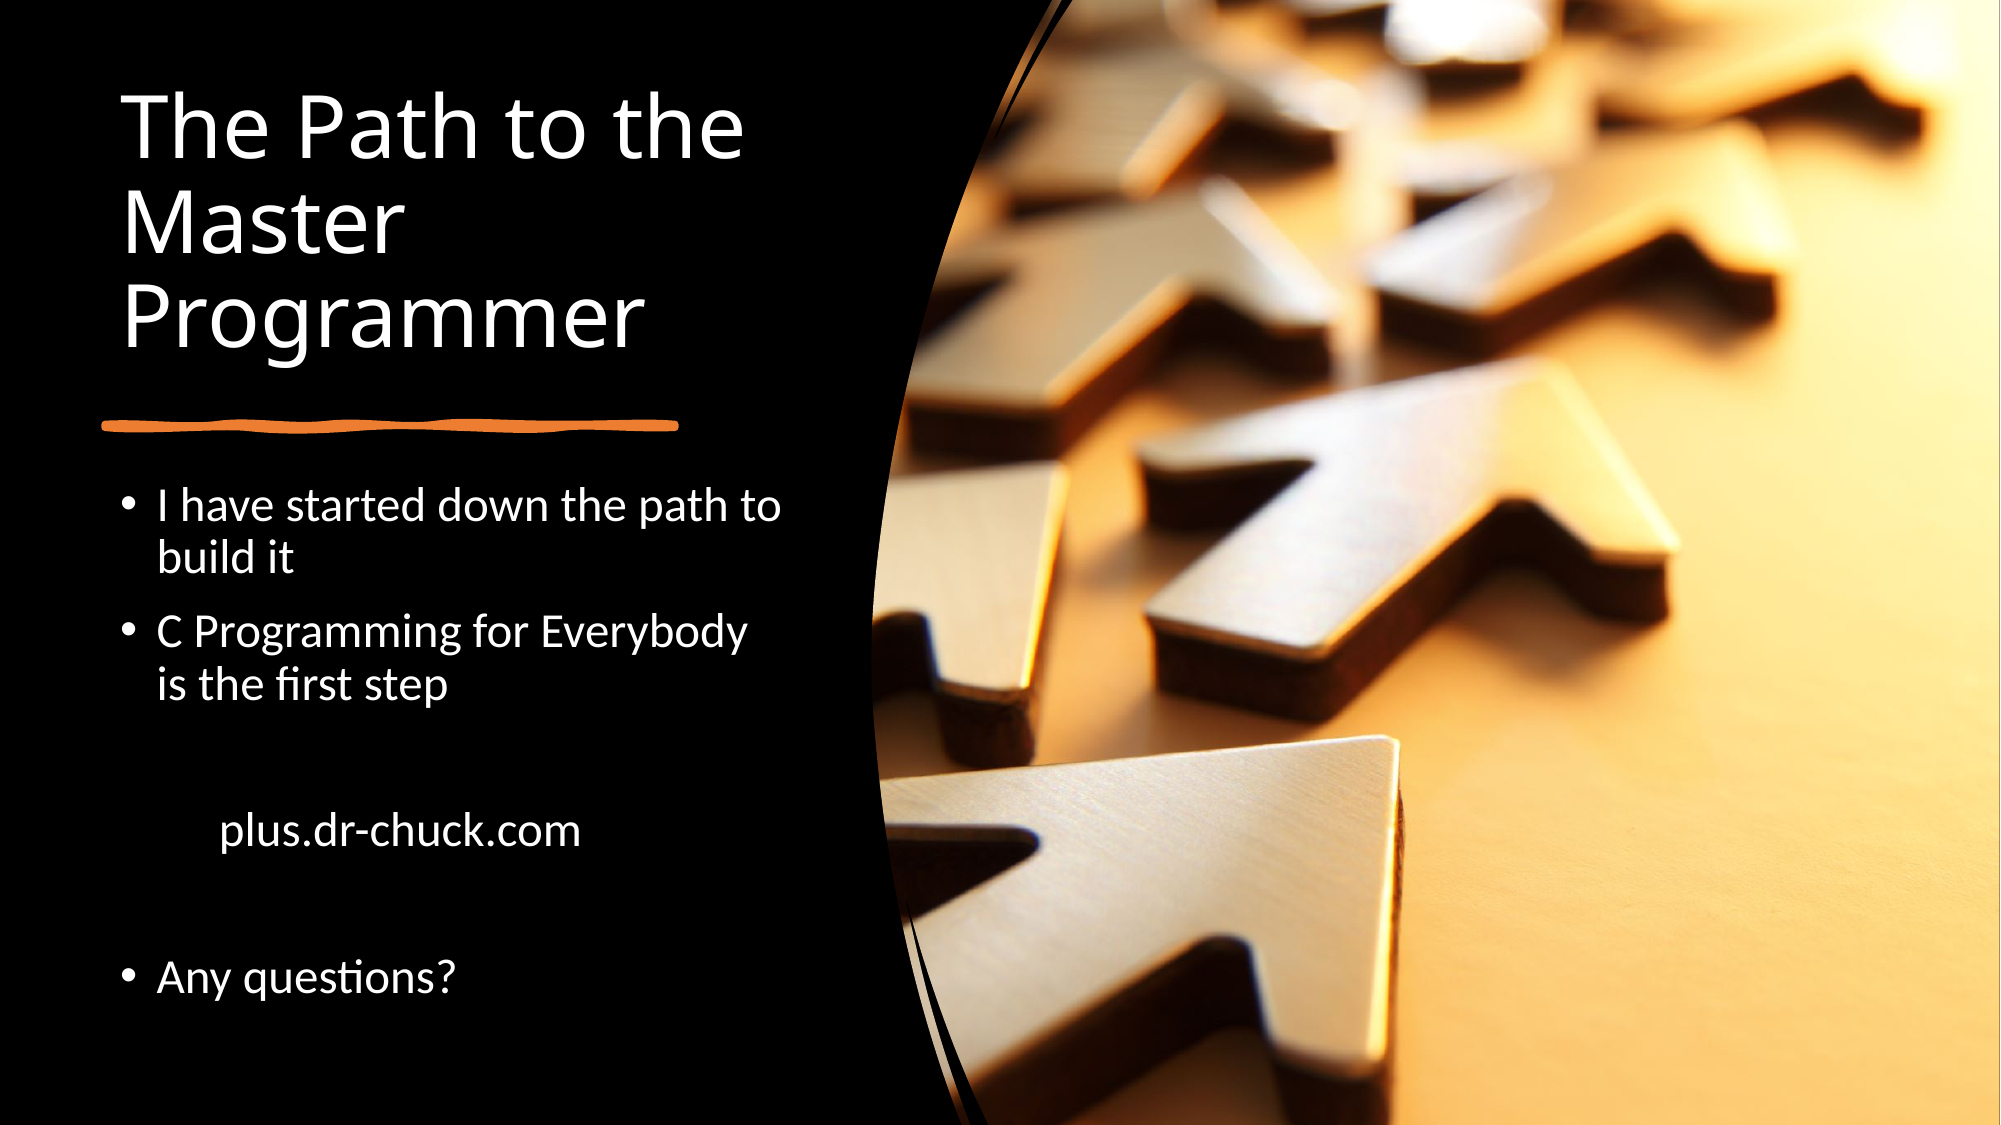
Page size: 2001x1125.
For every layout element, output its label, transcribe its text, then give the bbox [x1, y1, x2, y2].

list I have started down the path to build it C Programming for Everybody is the first step plus.dr-chuck.com Any questions? [105, 471, 802, 1016]
text_box [0, 0, 871, 1125]
picture [871, 0, 2000, 1125]
title The Path to the Master Programmer [105, 53, 822, 375]
text_box [103, 421, 676, 431]
